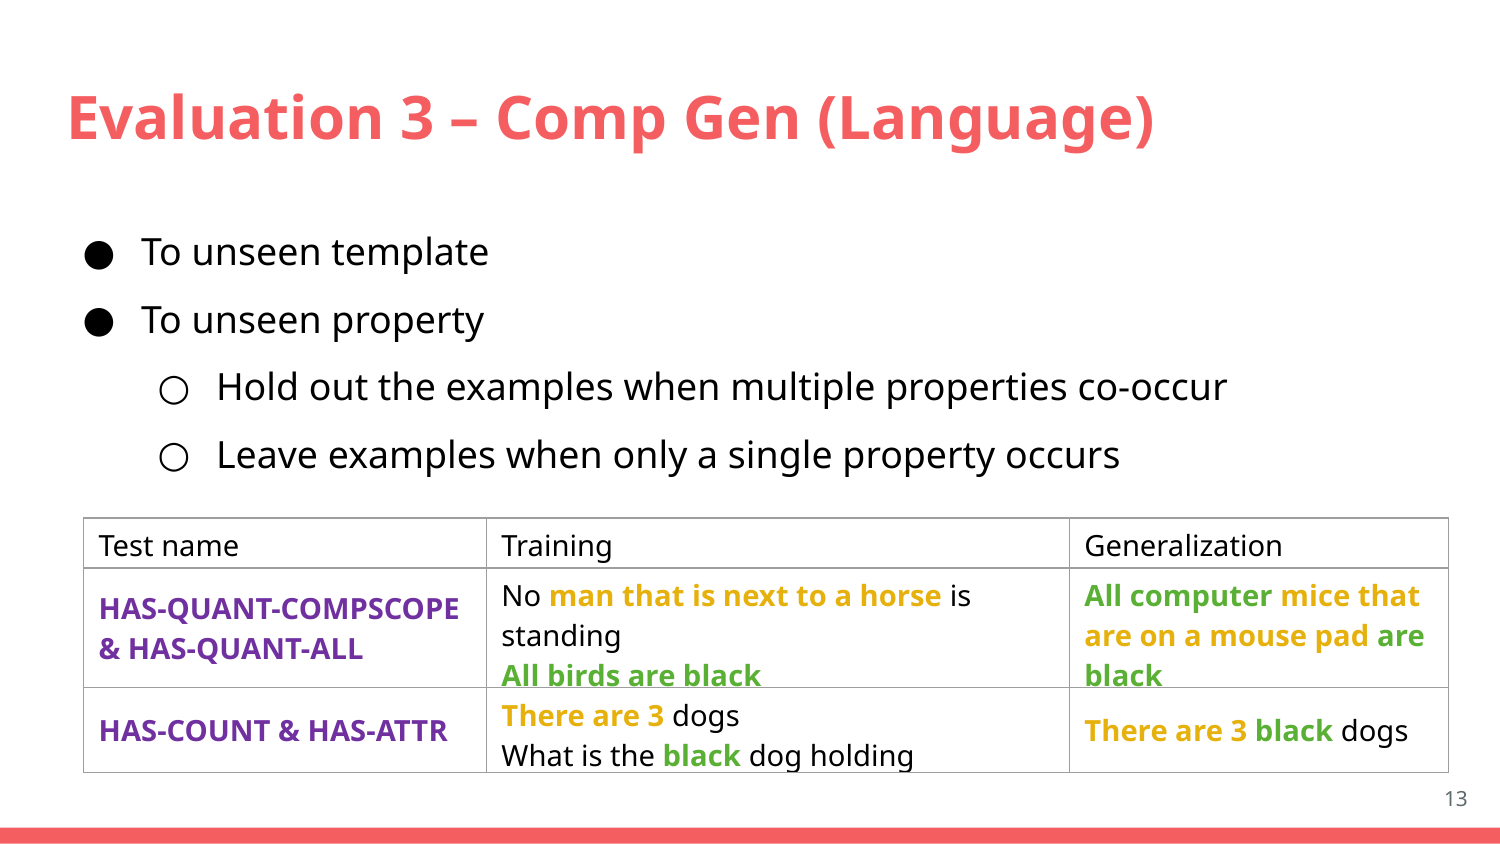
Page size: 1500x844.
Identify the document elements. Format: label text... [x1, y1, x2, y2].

title Evaluation 3 – Comp Gen (Language) [51, 64, 1449, 167]
table_header Training [487, 519, 1069, 567]
table_cell There are 3 dogs What is the black dog holding [487, 688, 1069, 772]
table_header Generalization [1070, 519, 1448, 567]
slide_number 13 [1392, 767, 1483, 833]
table_cell There are 3 black dogs [1070, 688, 1448, 772]
table_cell HAS-QUANT-COMPSCOPE & HAS-QUANT-ALL [84, 569, 486, 687]
table_cell All computer mice that are on a mouse pad are black [1070, 569, 1448, 687]
table_cell No man that is next to a horse is standing All birds are black [487, 569, 1069, 687]
text_box To unseen template To unseen property Hold out the examples when multiple properties co-occur Leave examples when only a single property occurs [51, 190, 1377, 491]
table_cell HAS-COUNT & HAS-ATTR [84, 688, 486, 772]
table_header Test name [84, 519, 486, 567]
